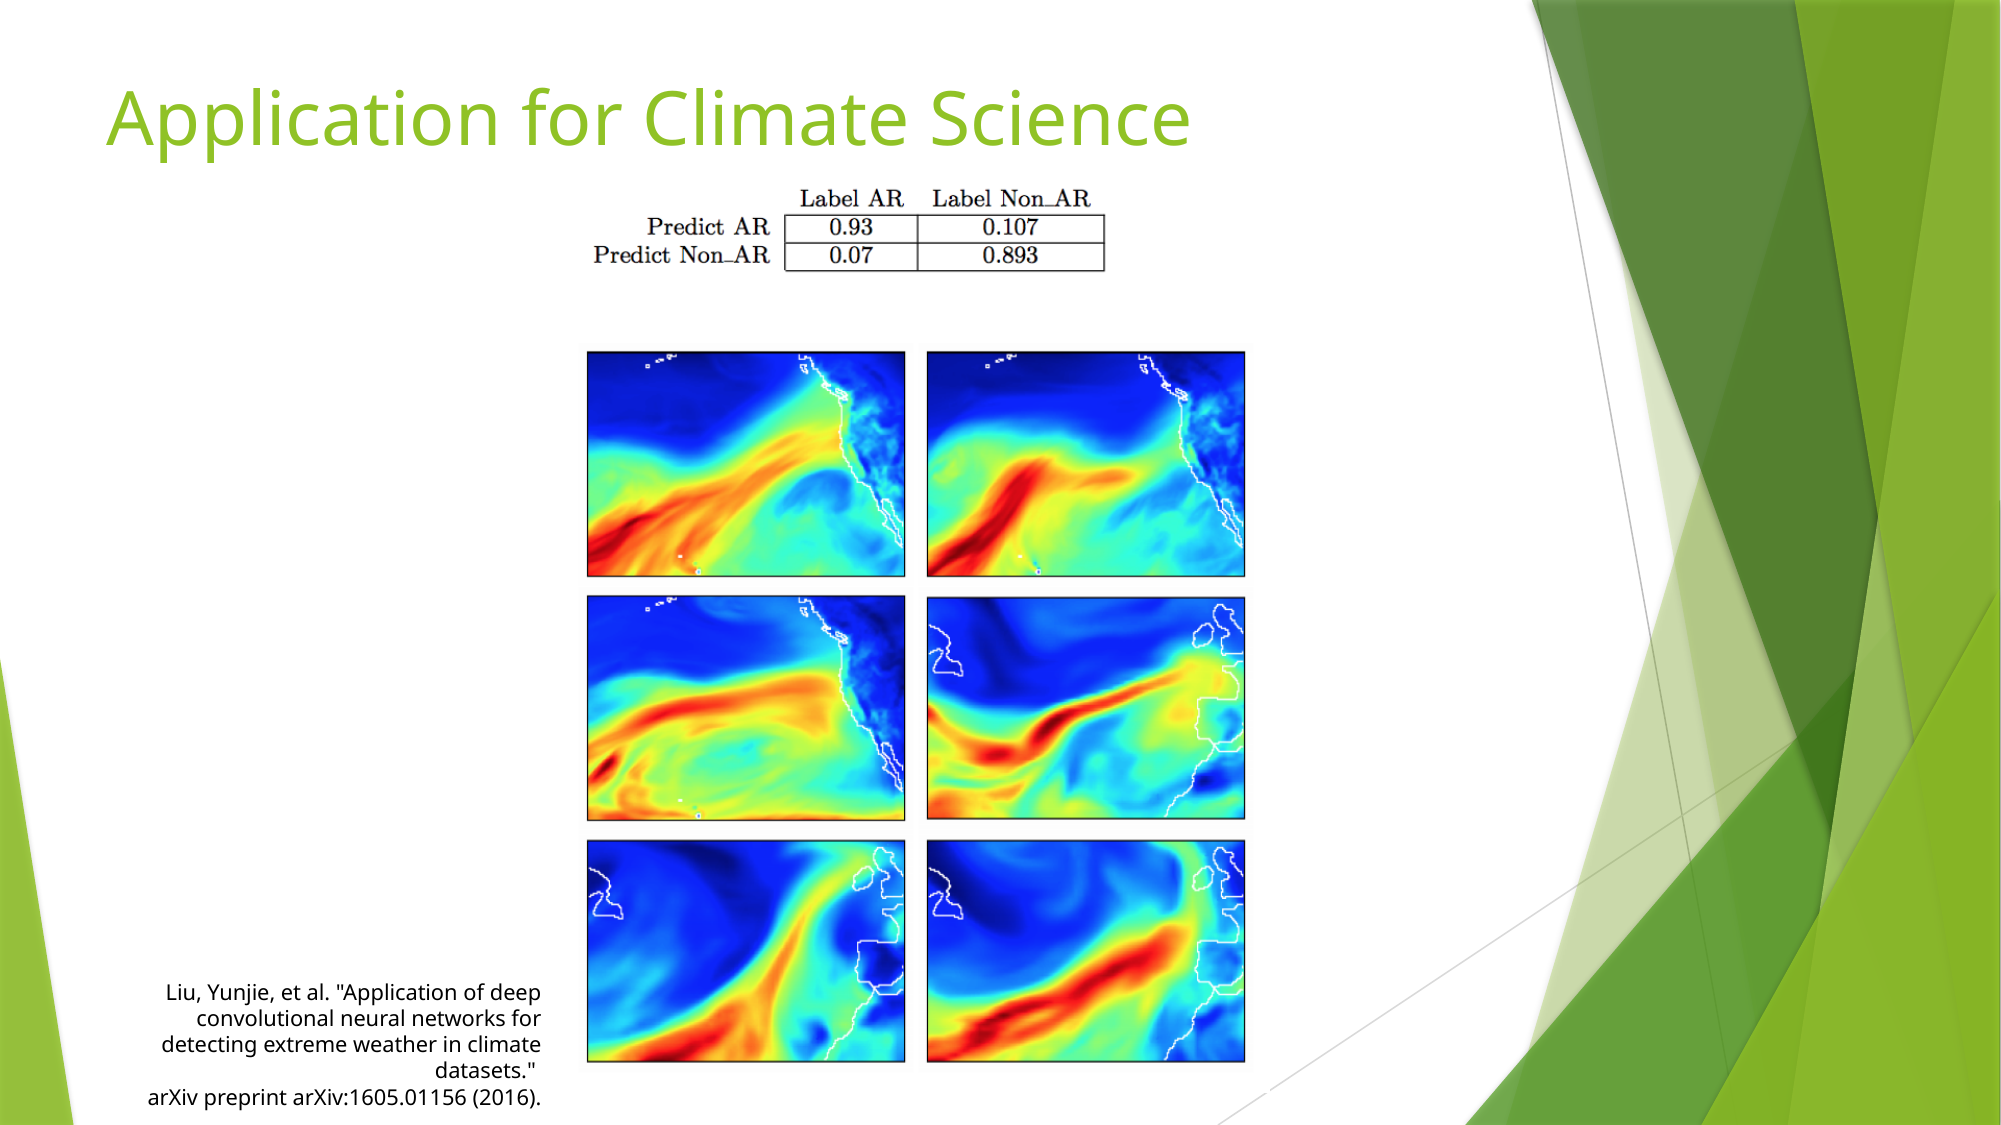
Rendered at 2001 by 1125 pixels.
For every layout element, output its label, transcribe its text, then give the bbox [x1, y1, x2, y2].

text_box Application for Climate Science [91, 63, 1503, 280]
text_box Liu, Yunjie, et al. "Application of deep convolutional neural networks for detecting extreme weather in climate datasets." arXiv preprint arXiv:1605.01156 (2016). [92, 971, 557, 1117]
picture [560, 171, 1271, 1093]
